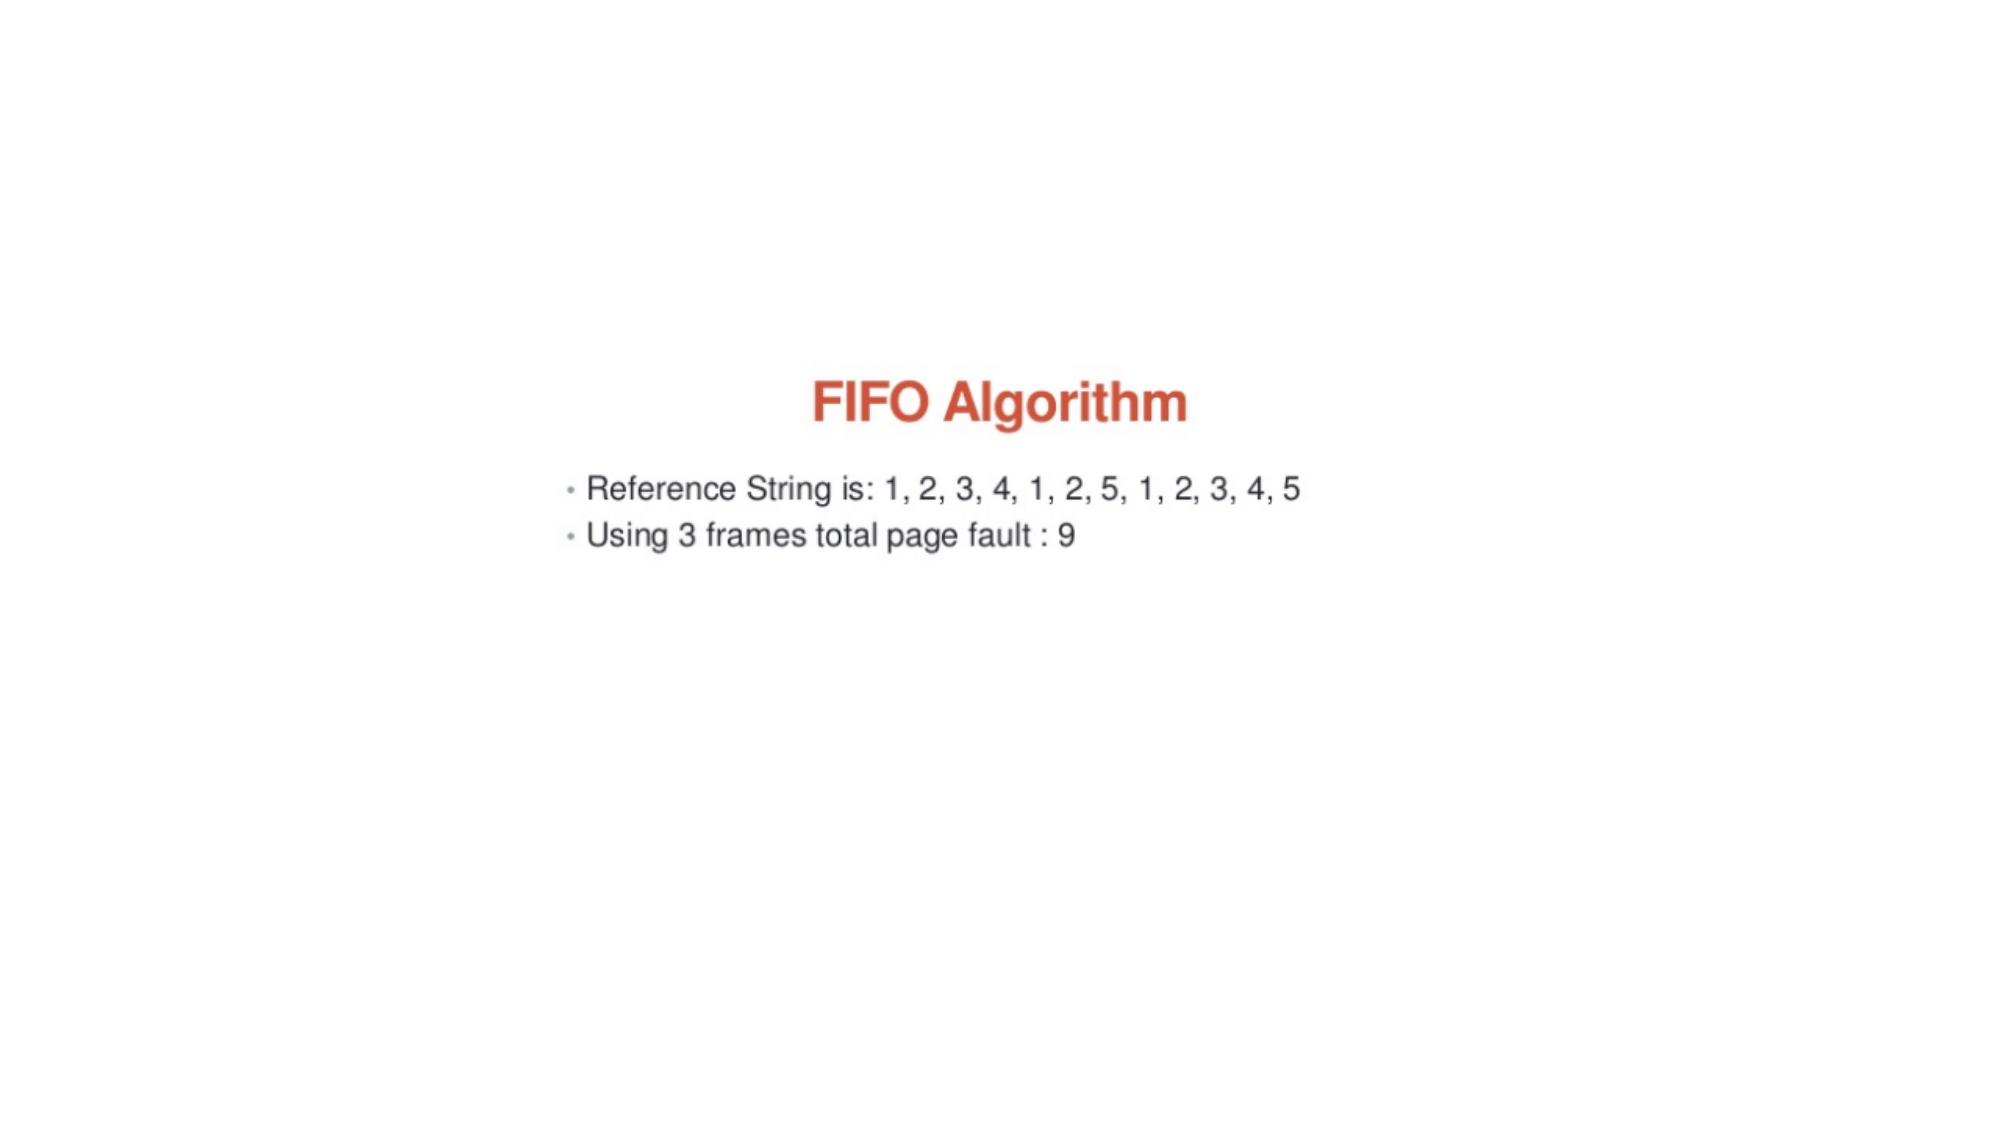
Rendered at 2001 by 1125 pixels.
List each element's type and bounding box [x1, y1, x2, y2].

picture [517, 340, 1483, 785]
